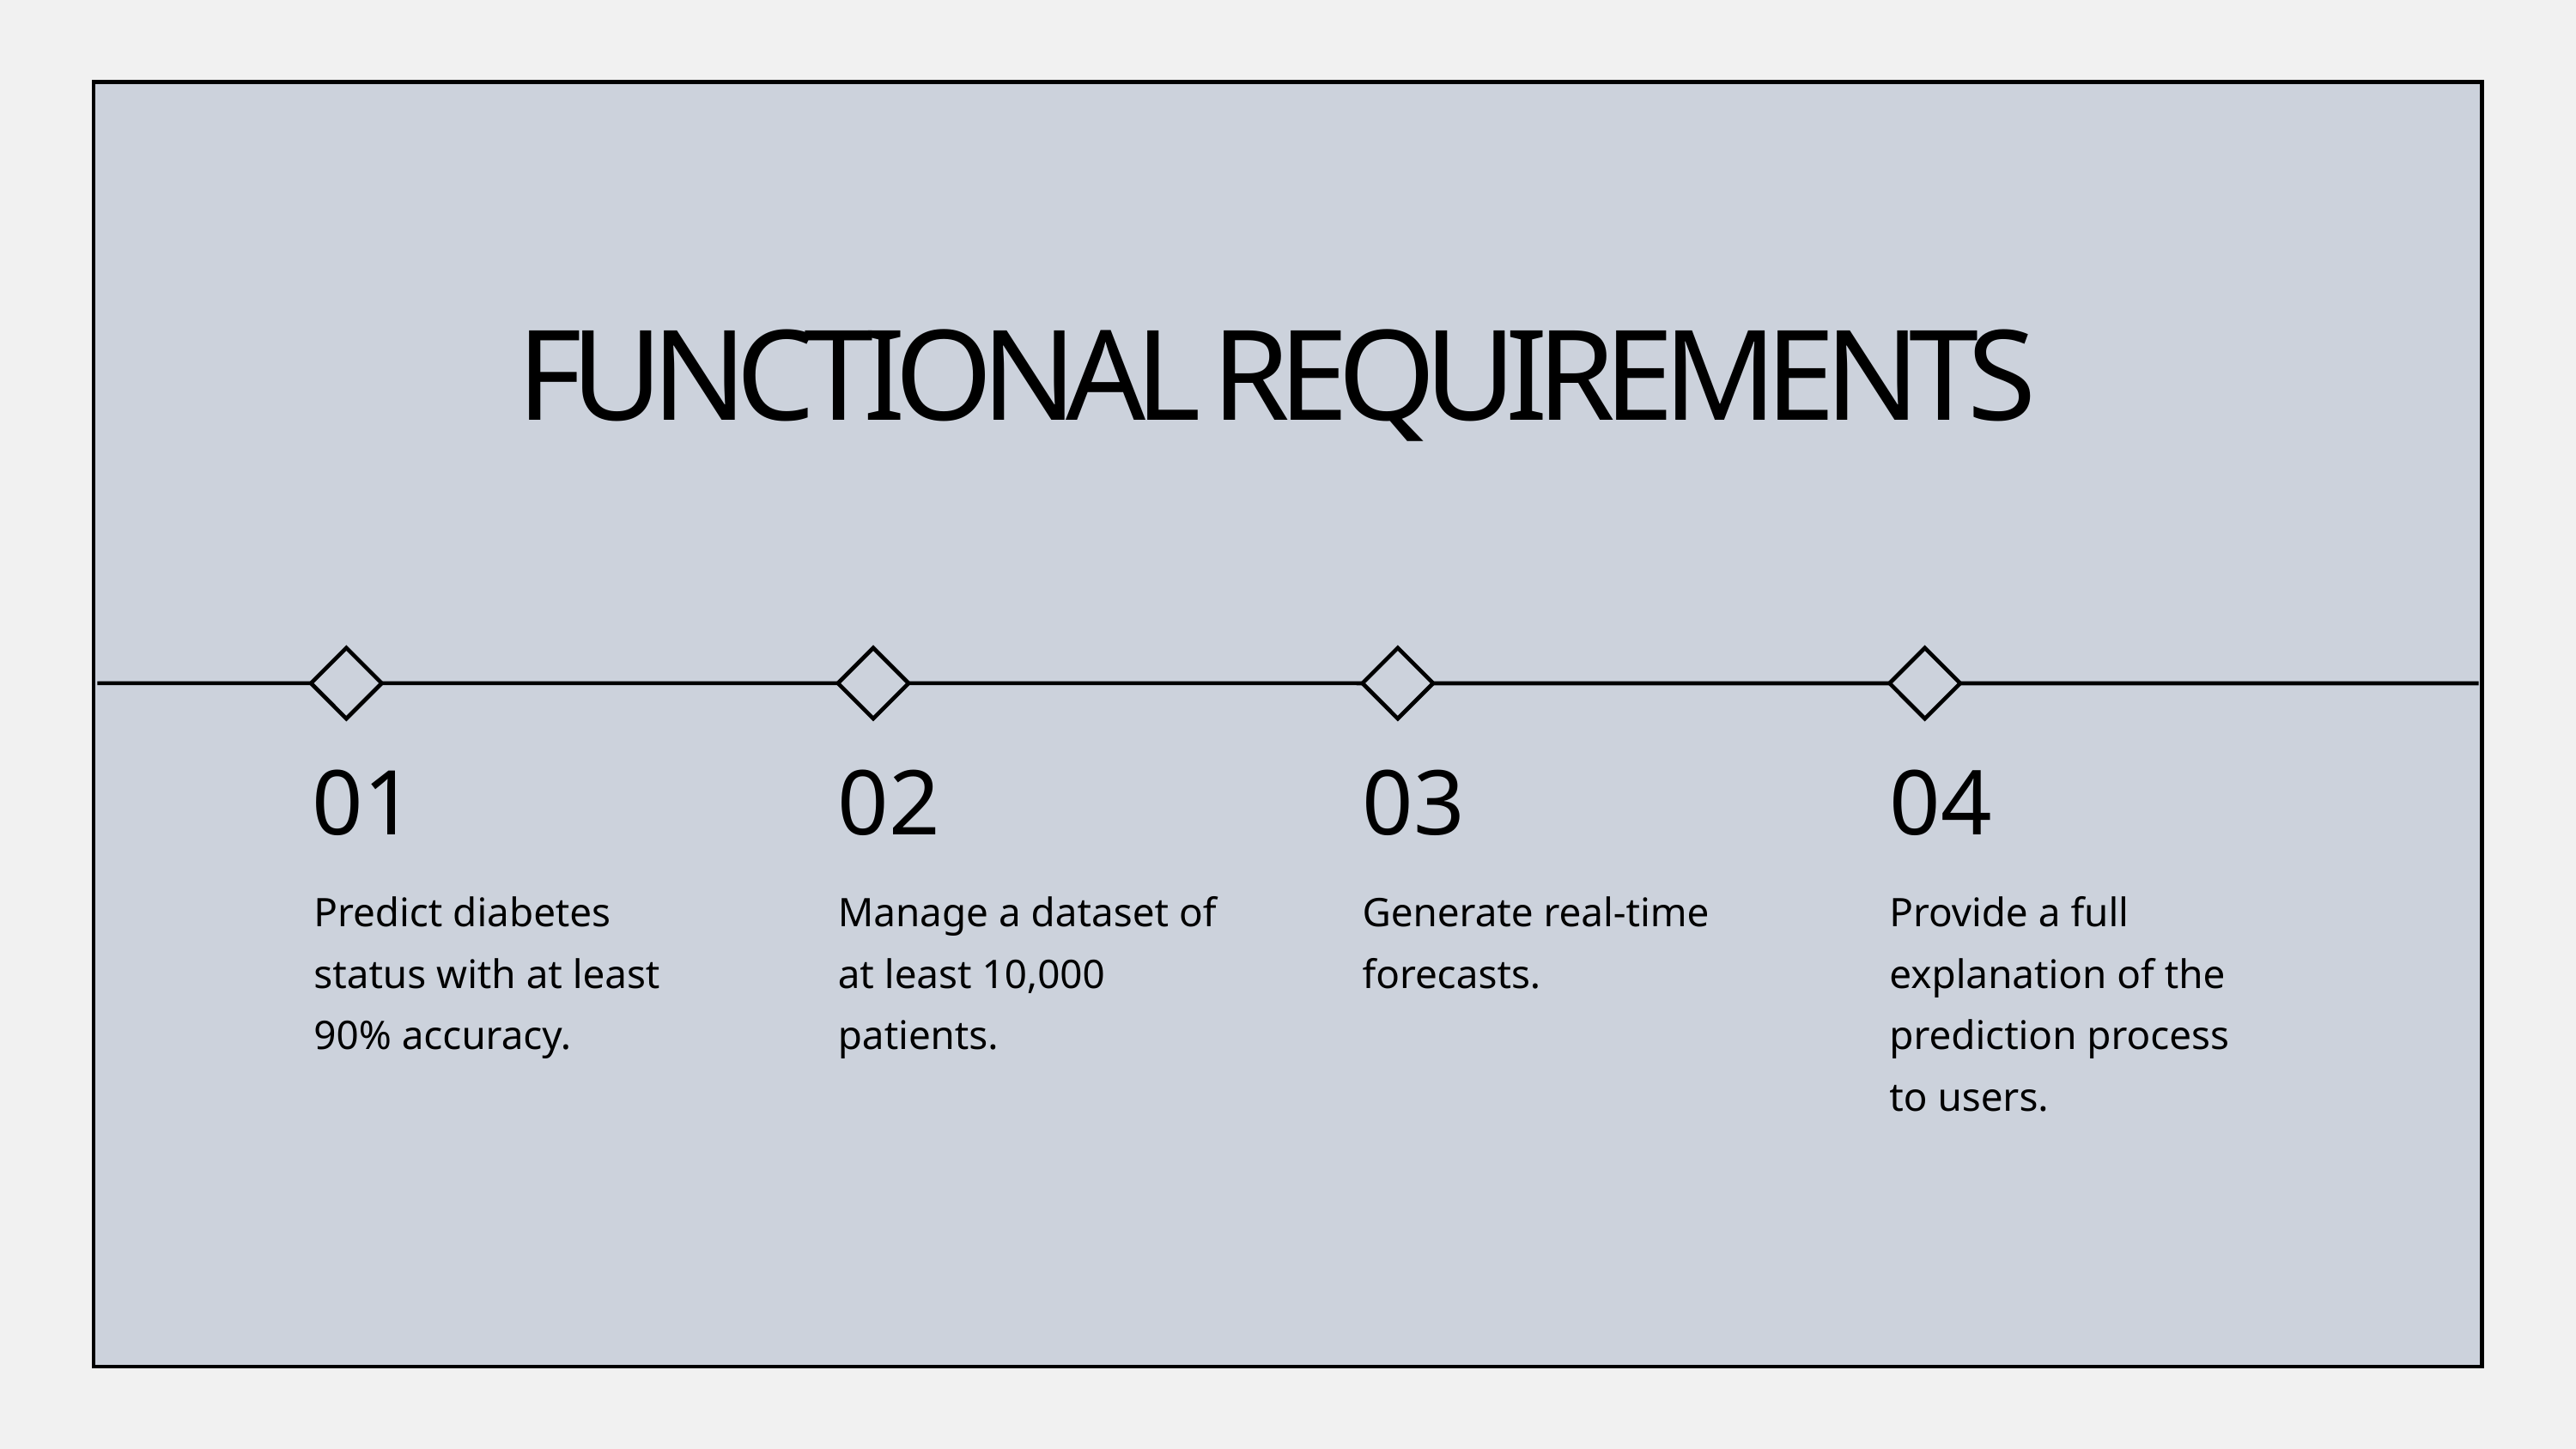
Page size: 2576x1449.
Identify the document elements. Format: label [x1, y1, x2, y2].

text_box [93, 82, 2482, 1367]
text_box [310, 647, 382, 719]
text_box [837, 647, 909, 719]
text_box [1889, 647, 1961, 719]
text_box [1362, 647, 1434, 719]
